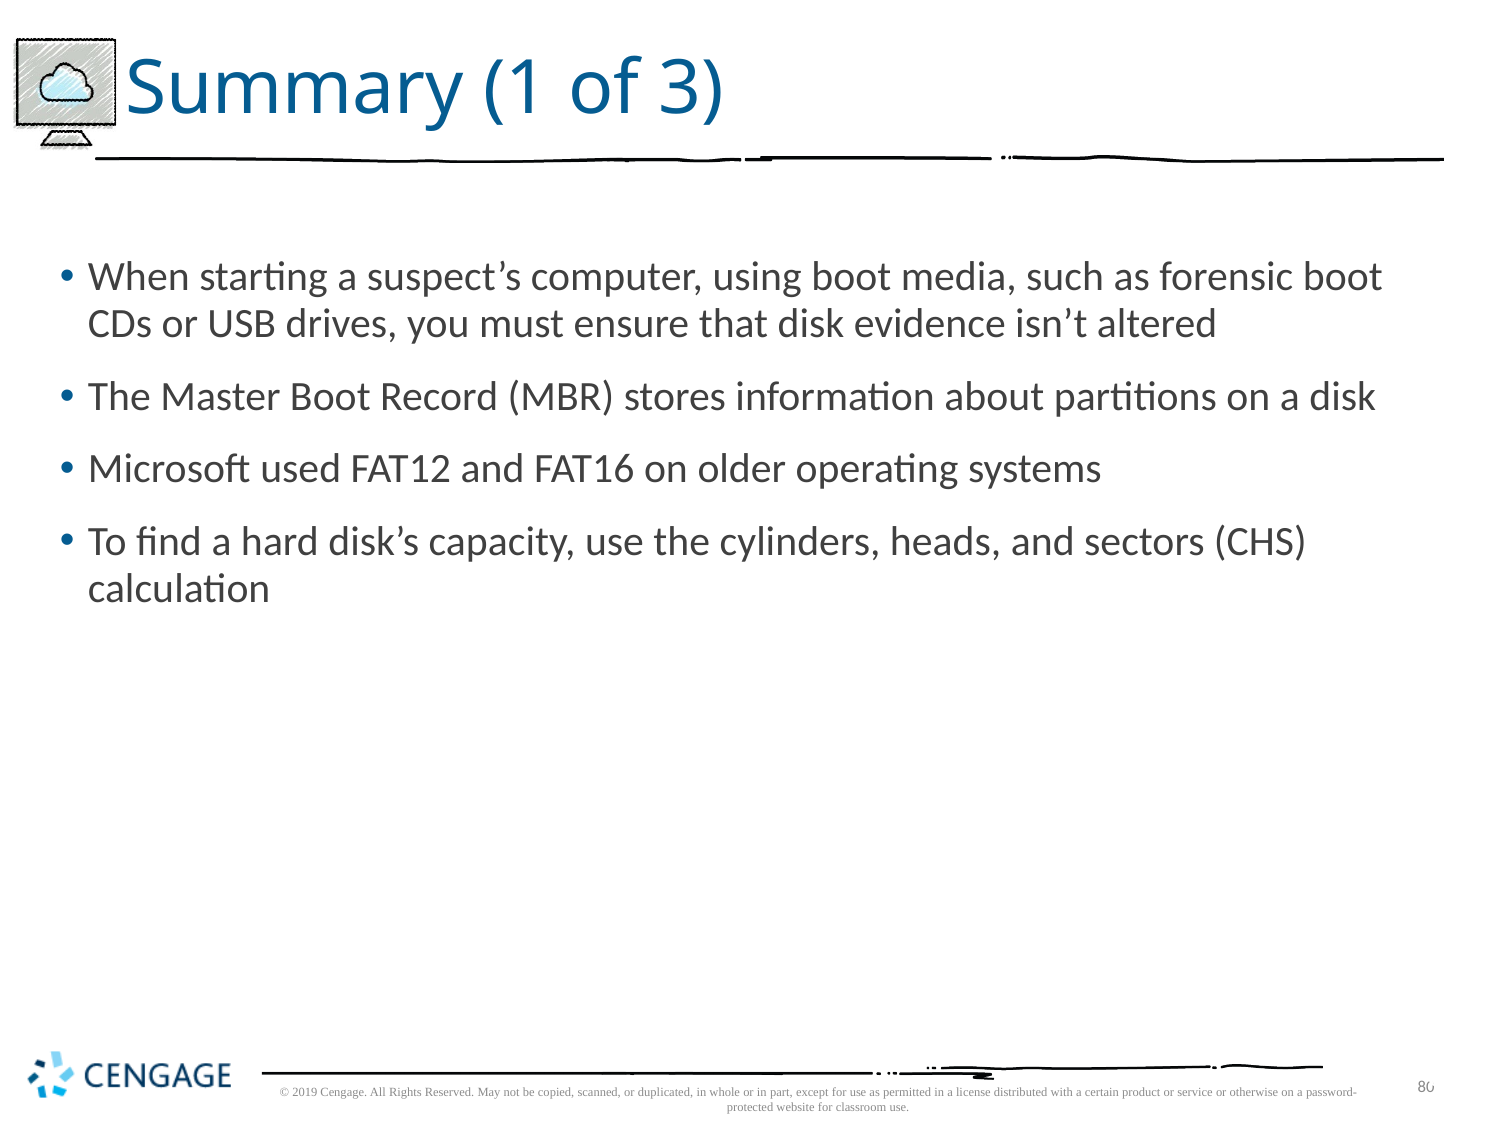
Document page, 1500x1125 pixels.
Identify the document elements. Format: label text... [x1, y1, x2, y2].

picture [261, 1064, 1323, 1079]
picture [12, 36, 117, 151]
picture [95, 155, 1444, 163]
picture [7, 1037, 244, 1111]
list When starting a suspect’s computer, using boot media, such as forensic boot CDs or USB drives, you must ensure that disk evidence isn’t altered The Master Boot Record (MBR) stores information about partitions on a disk Microsoft used FAT12 and FAT16 on older operating systems To find a hard disk’s capacity, use the cylinders, heads, and sectors (CHS) calculation [59, 252, 1441, 616]
slide_number 80 [1412, 1037, 1500, 1100]
footer © 2019 Cengage. All Rights Reserved. May not be copied, scanned, or duplicated, in whole or in part, except for use as permitted in a license distributed with a certain product or service or otherwise on a password-protected website for classroom use. [261, 1079, 1375, 1120]
title Summary (1 of 3) [125, 52, 1442, 130]
